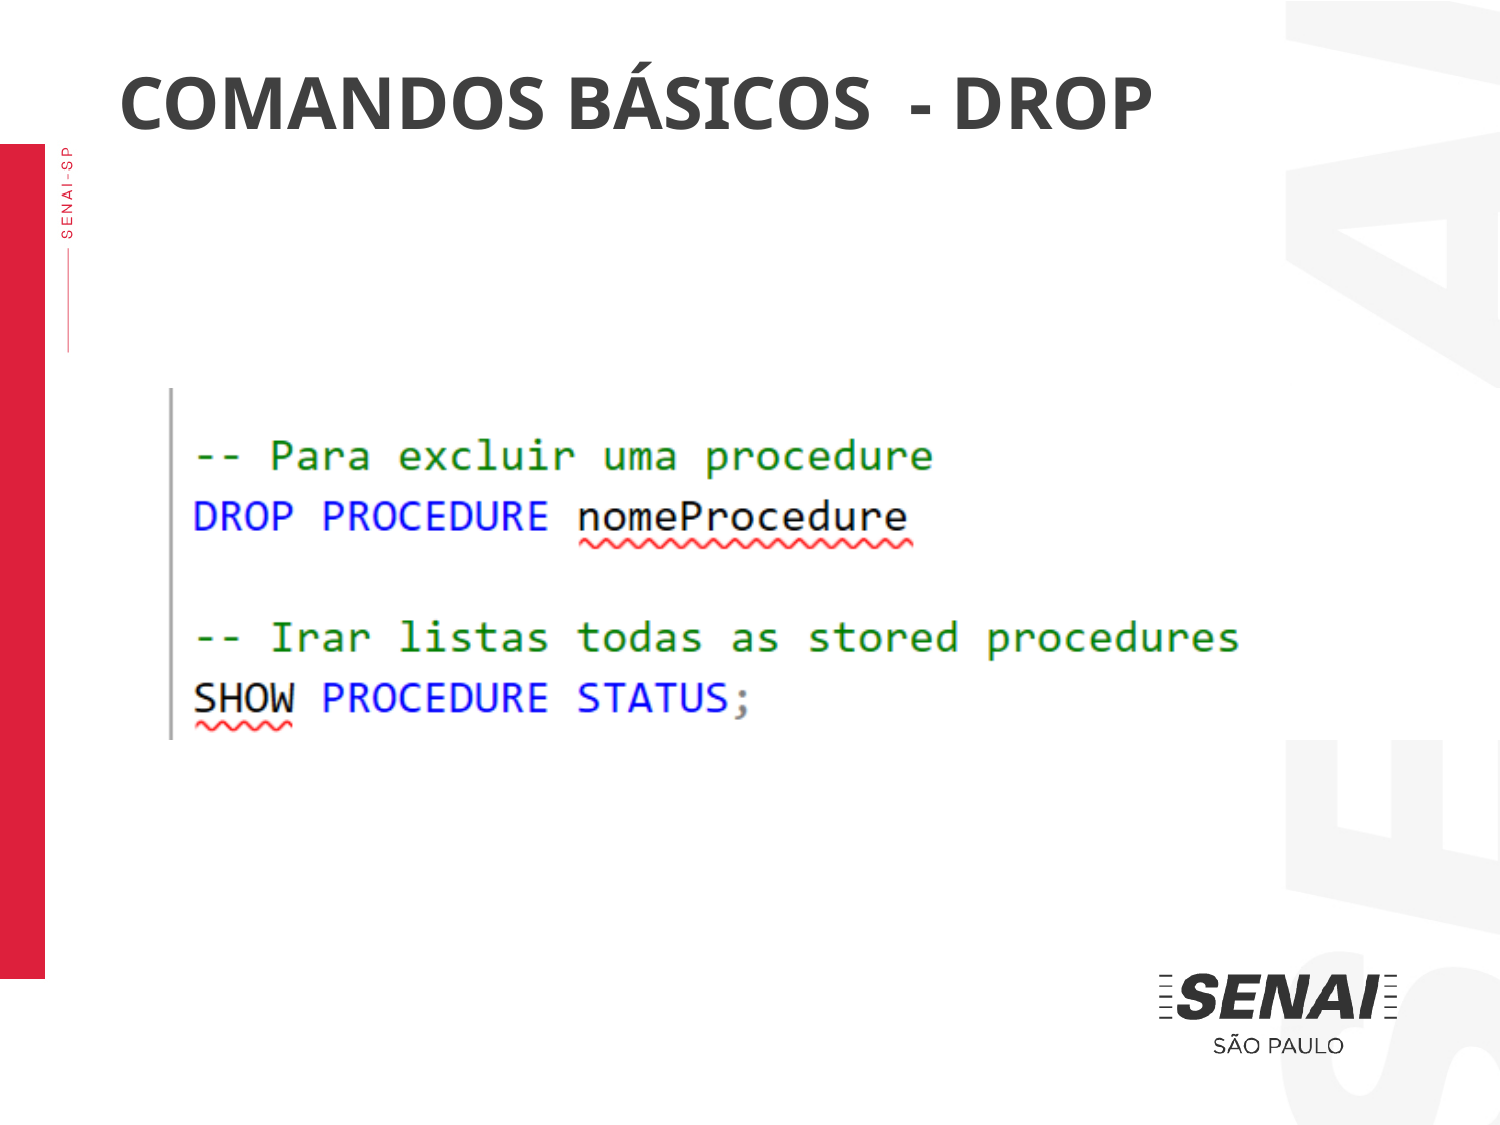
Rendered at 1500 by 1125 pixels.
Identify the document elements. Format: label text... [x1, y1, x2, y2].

picture [0, 0, 1500, 1125]
list COMANDOS BÁSICOS - DROP [103, 59, 1397, 153]
